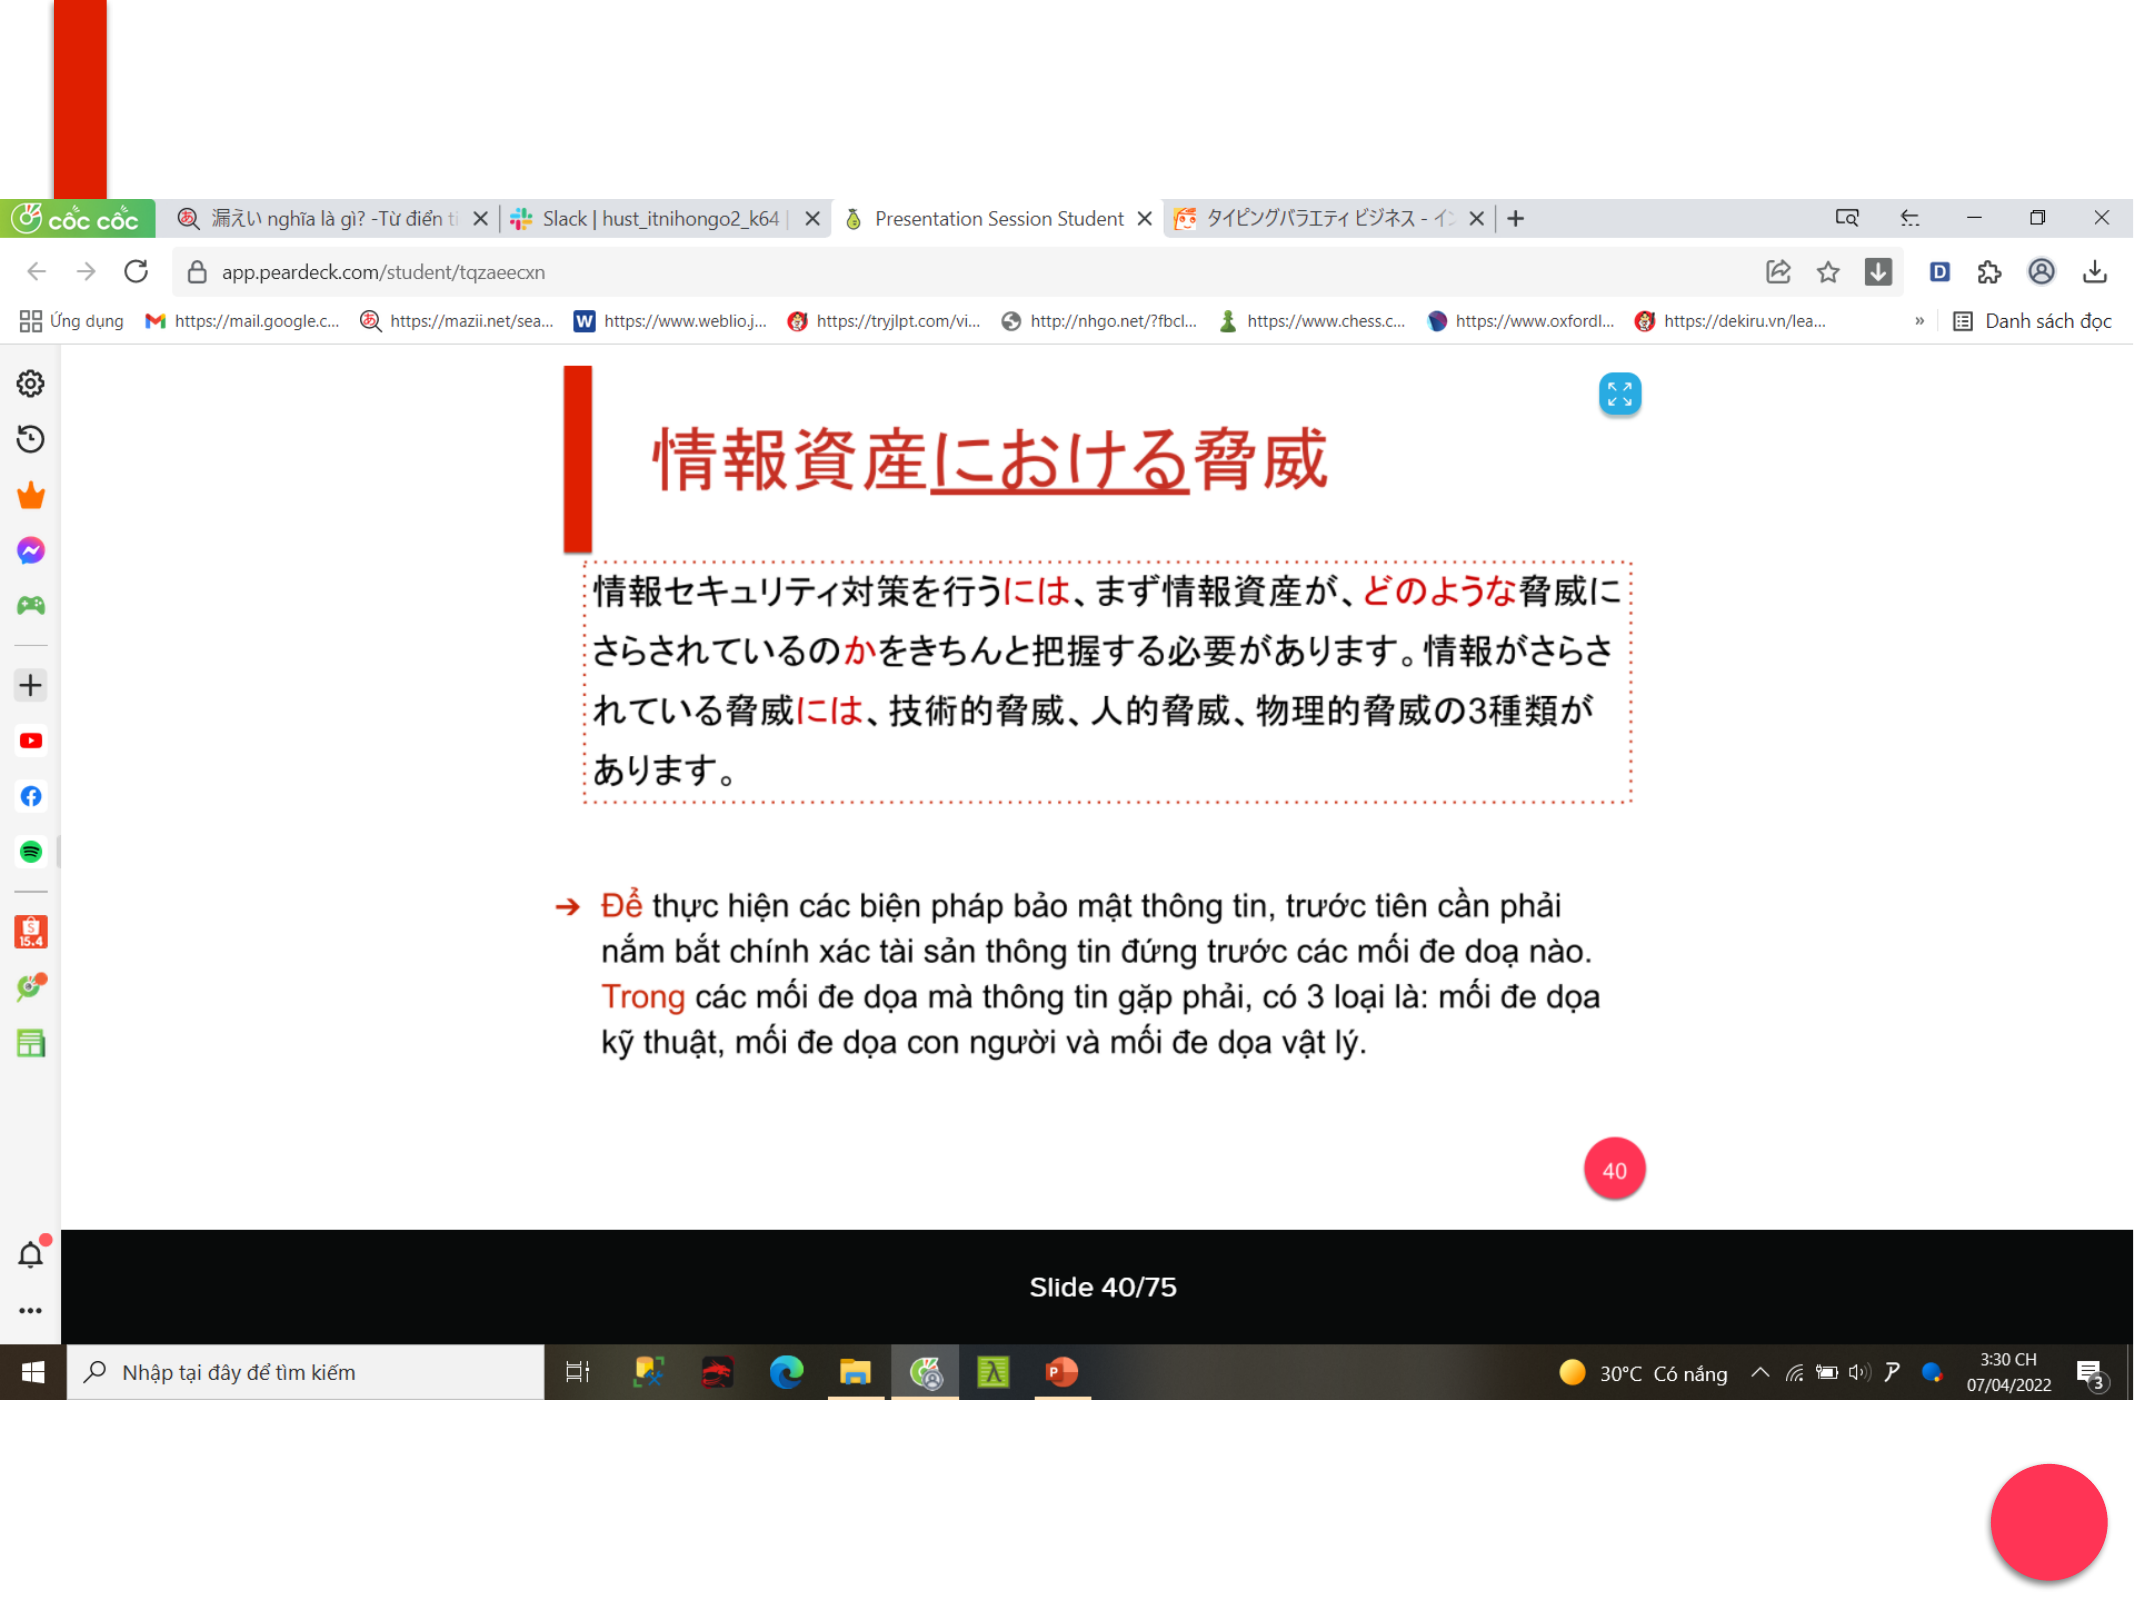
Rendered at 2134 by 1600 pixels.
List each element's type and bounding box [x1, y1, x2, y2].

picture [0, 199, 2134, 1401]
